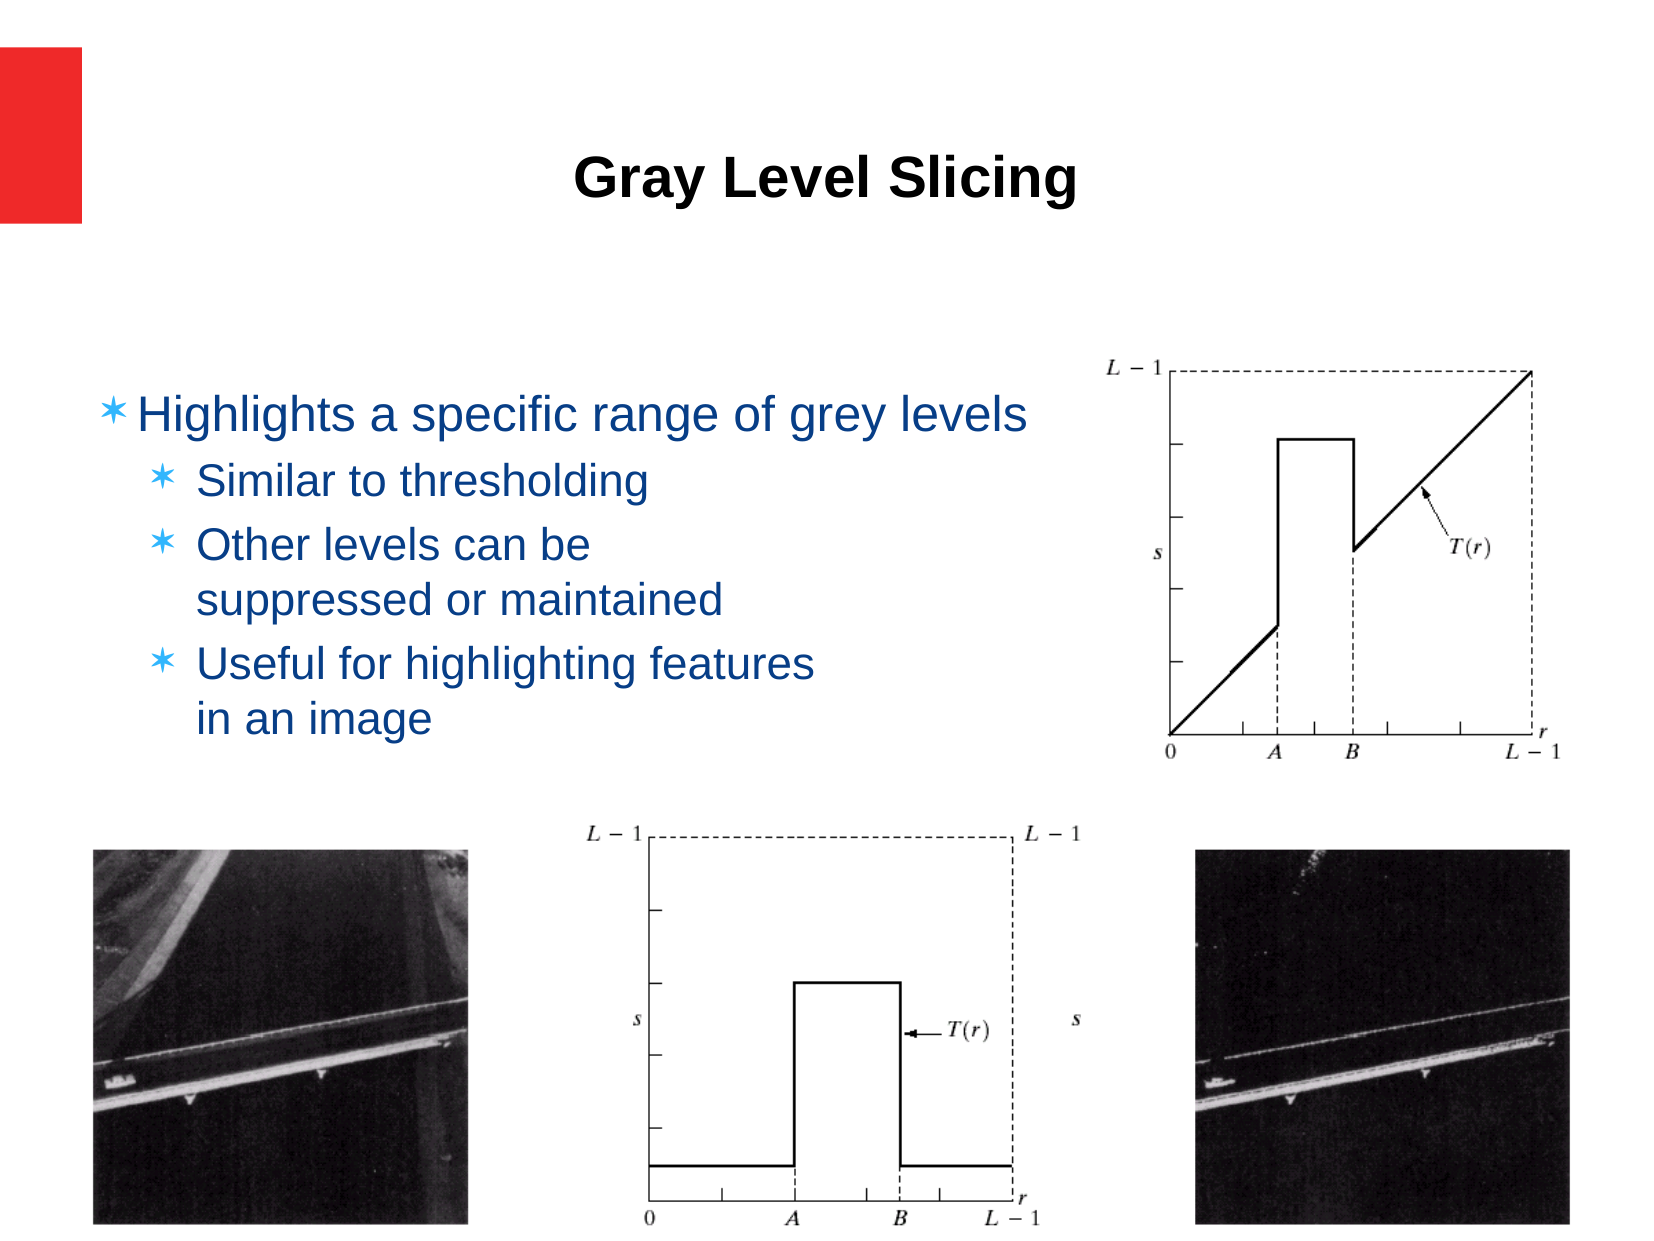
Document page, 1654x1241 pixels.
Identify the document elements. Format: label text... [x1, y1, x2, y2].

text_box Gray Level Slicing [82, 61, 1571, 288]
text_box Highlights a specific range of grey levels Similar to thresholding Other levels can be suppressed or maintained Useful for highlighting features in an image [86, 374, 1426, 998]
picture [581, 812, 1082, 1241]
picture [1192, 847, 1581, 1233]
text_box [1083, 345, 1577, 769]
picture [87, 844, 471, 1233]
